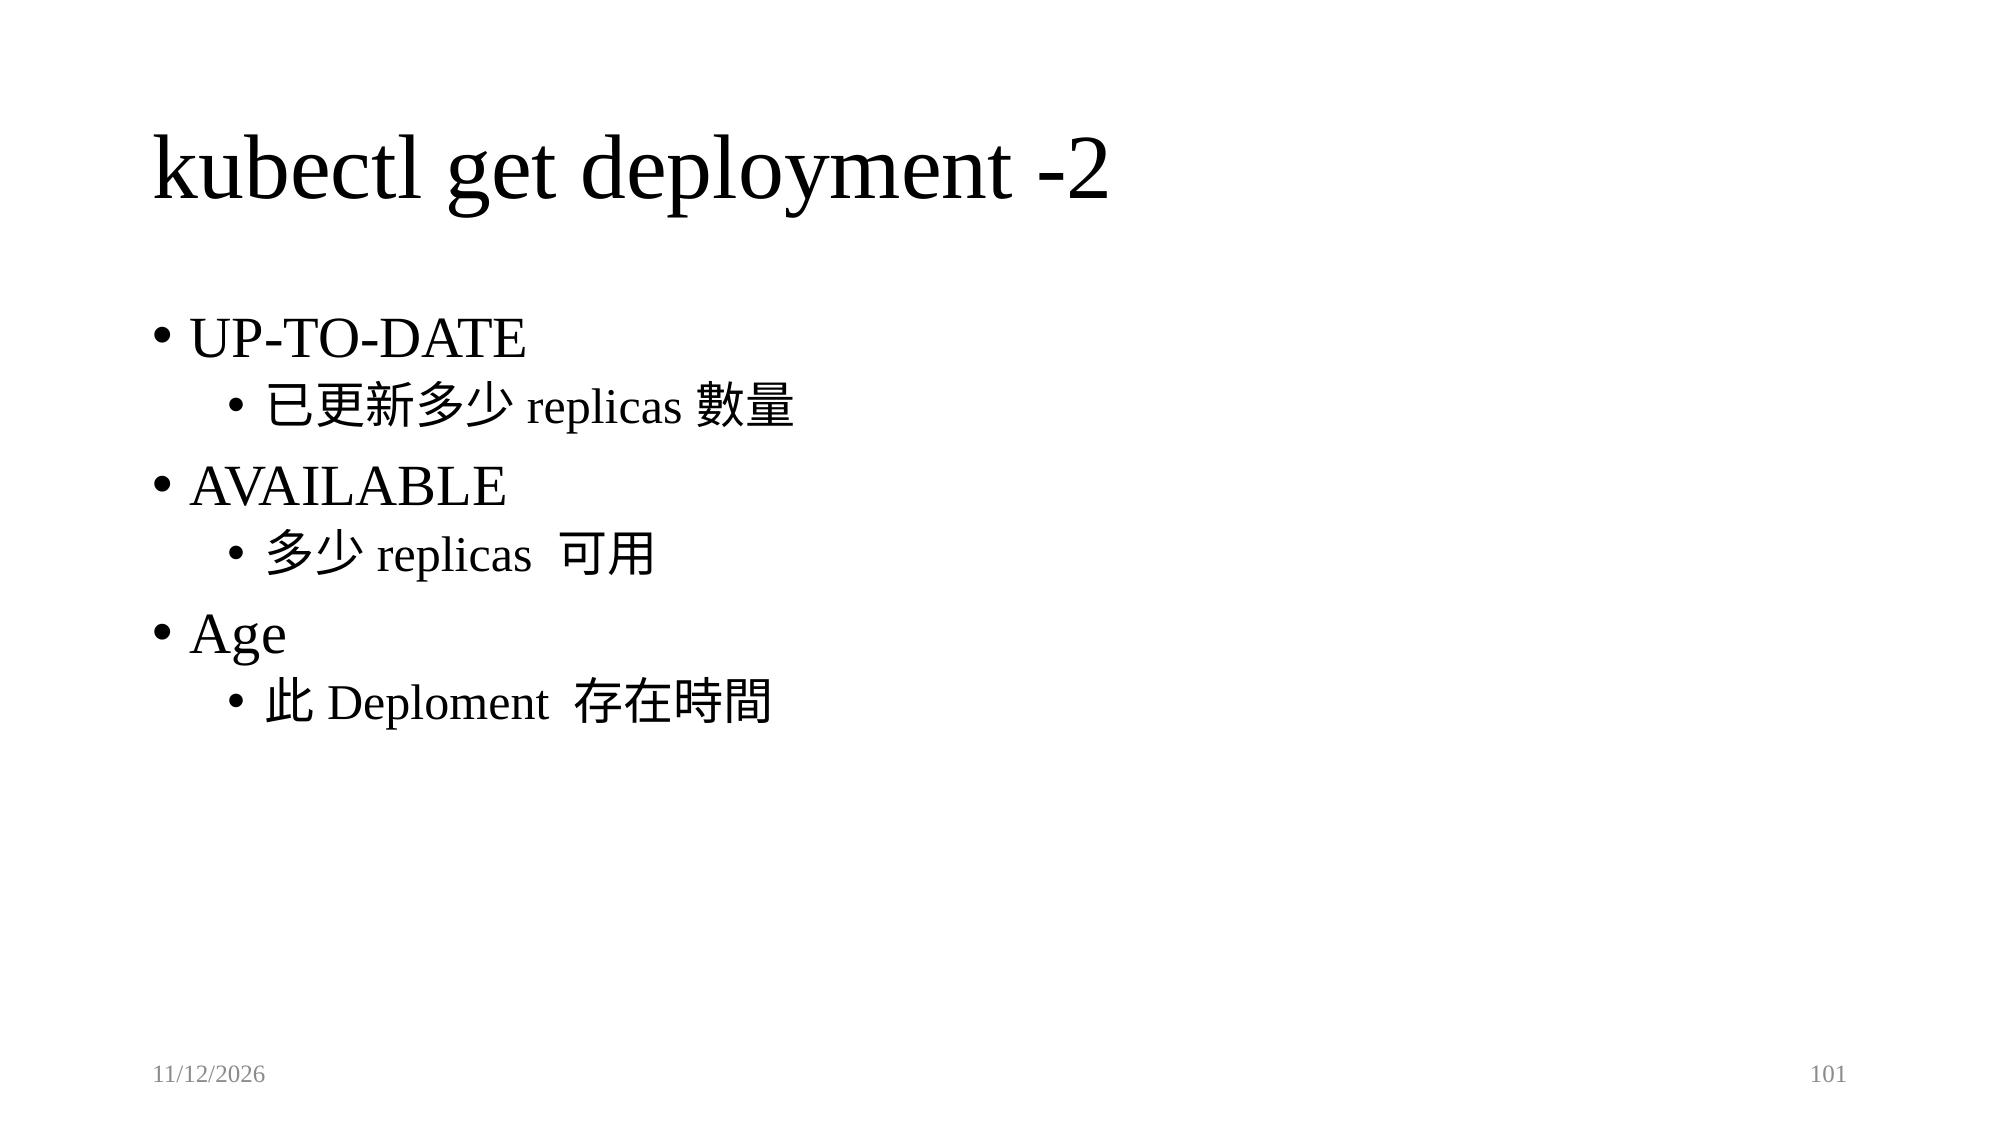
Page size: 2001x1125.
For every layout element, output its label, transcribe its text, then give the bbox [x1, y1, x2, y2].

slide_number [137, 1042, 588, 1103]
list UP-TO-DATE 已更新多少replicas數量 AVAILABLE 多少replicas 可用 Age 此Deploment 存在時間 [137, 299, 1863, 1014]
slide_number 101 [1412, 1042, 1863, 1103]
title kubectl get deployment -2 [137, 59, 1863, 278]
